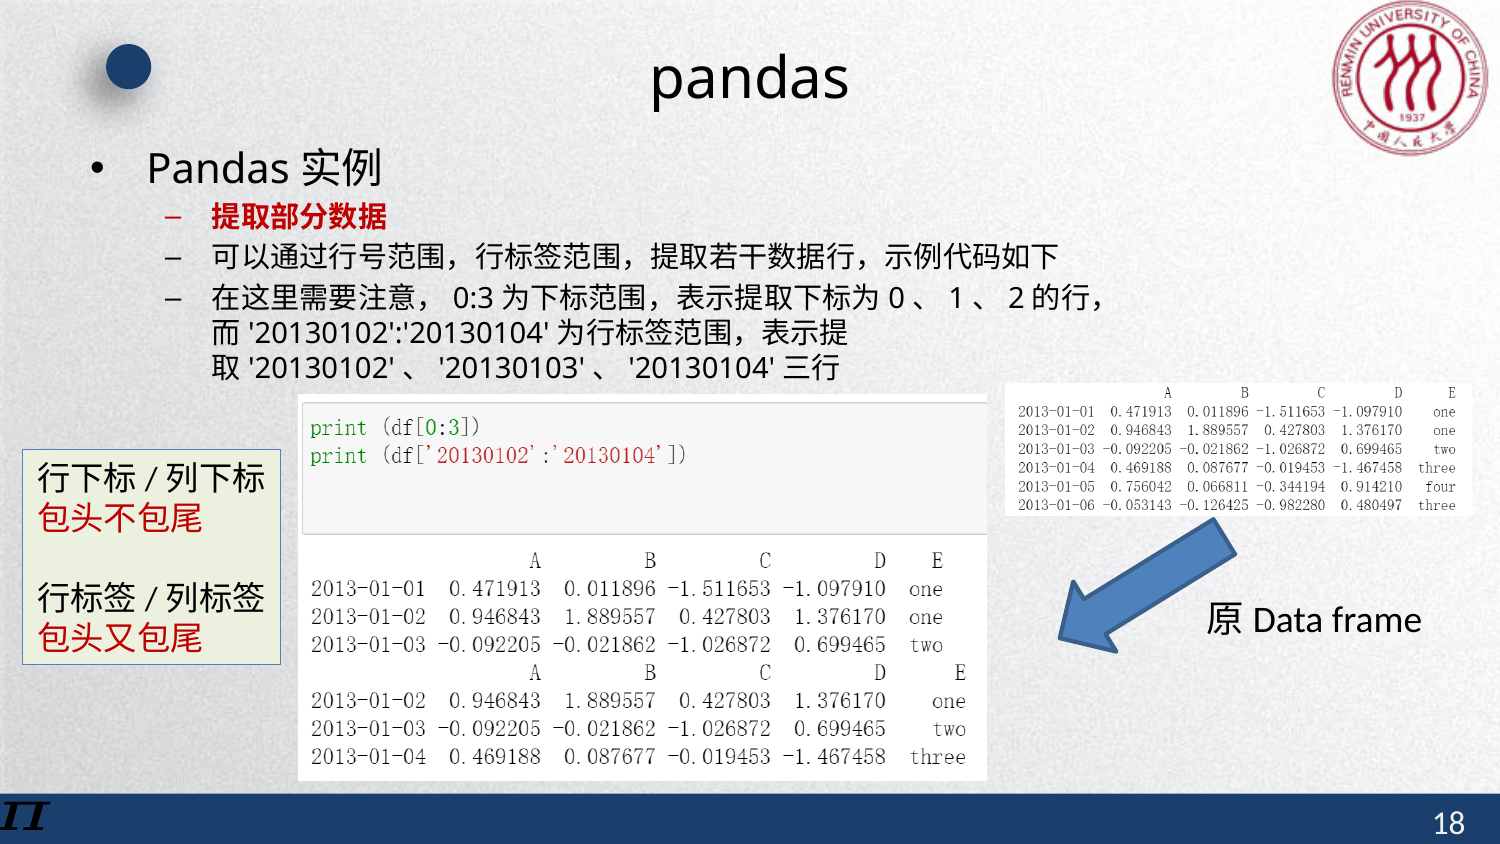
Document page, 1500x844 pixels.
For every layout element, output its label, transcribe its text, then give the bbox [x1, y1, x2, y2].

text_box 行下标/列下标 包头不包尾 行标签/列标签 包头又包尾 [22, 449, 281, 665]
picture [0, 0, 1500, 793]
text_box [1057, 524, 1238, 654]
title pandas [75, 33, 1425, 116]
list Pandas实例 提取部分数据 可以通过行号范围，行标签范围，提取若干数据行，示例代码如下 在这里需要注意，0:3为下标范围，表示提取下标为0、1、2的行，而'20130102':'20130104'为行标签范围，表示提取'20130102'、'20130103'、'20130104'三行 [75, 134, 1425, 781]
text_box 原Data frame [1191, 587, 1438, 648]
